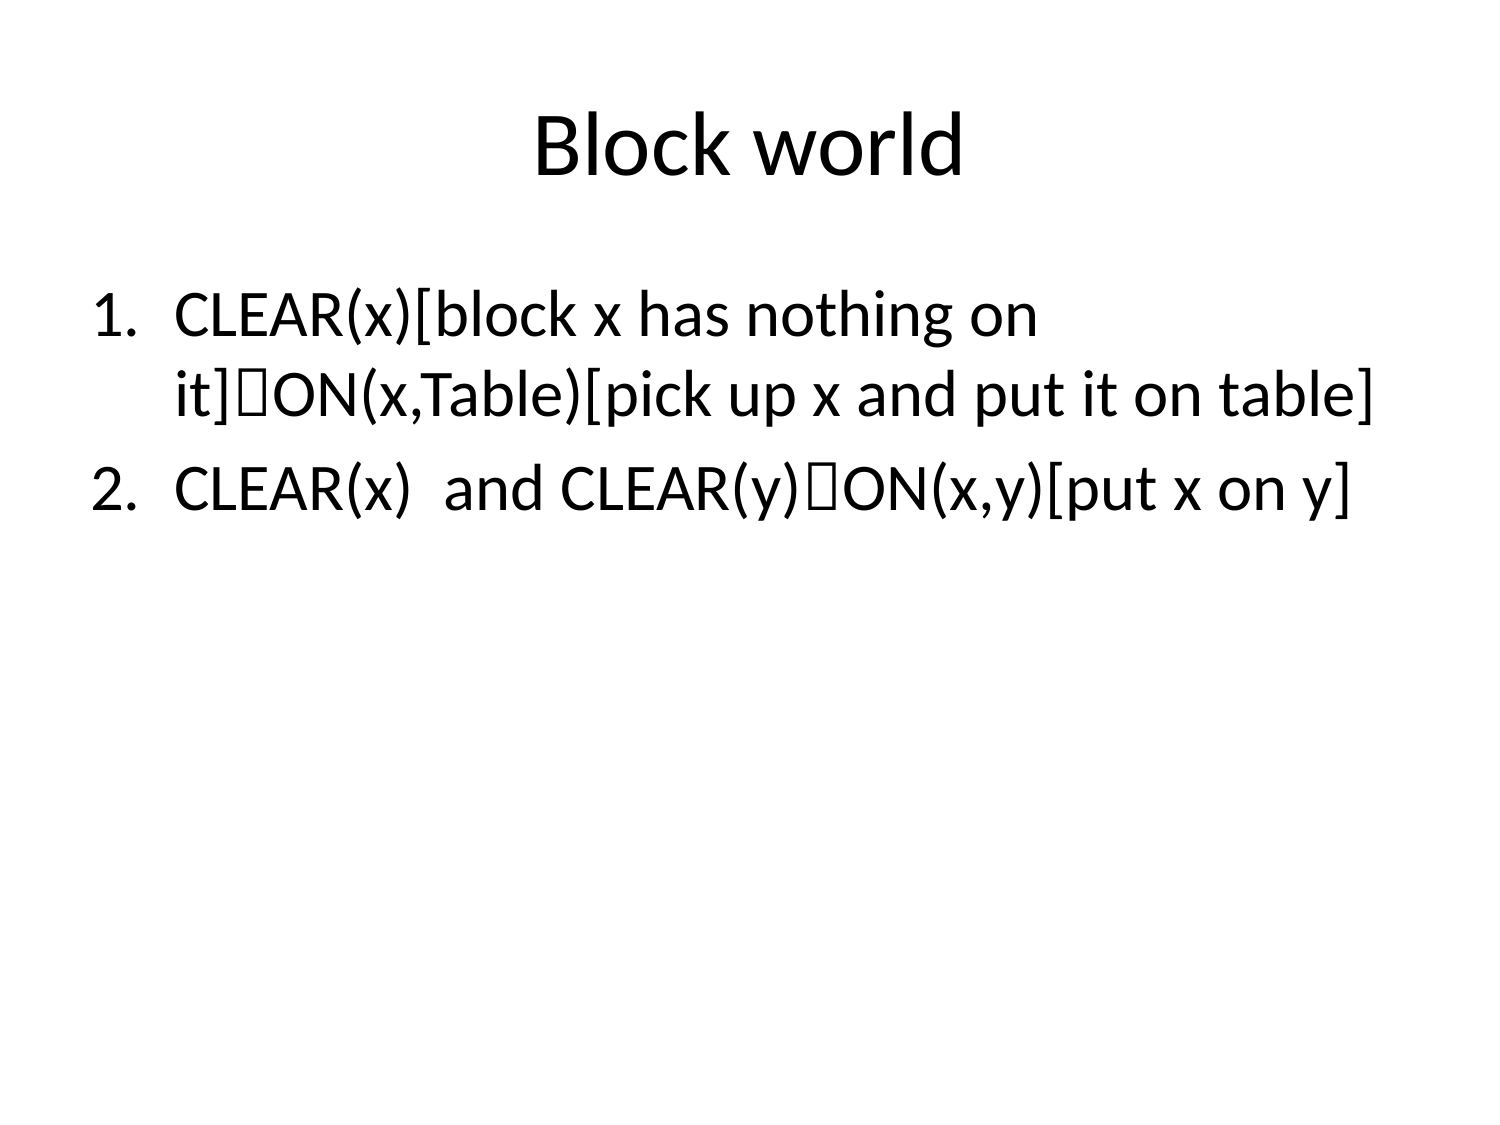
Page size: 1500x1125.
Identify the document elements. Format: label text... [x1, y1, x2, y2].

list CLEAR(x)[block x has nothing on it]ON(x,Table)[pick up x and put it on table] CLEAR(x) and CLEAR(y)ON(x,y)[put x on y] [75, 262, 1425, 1005]
title Block world [75, 45, 1425, 233]
